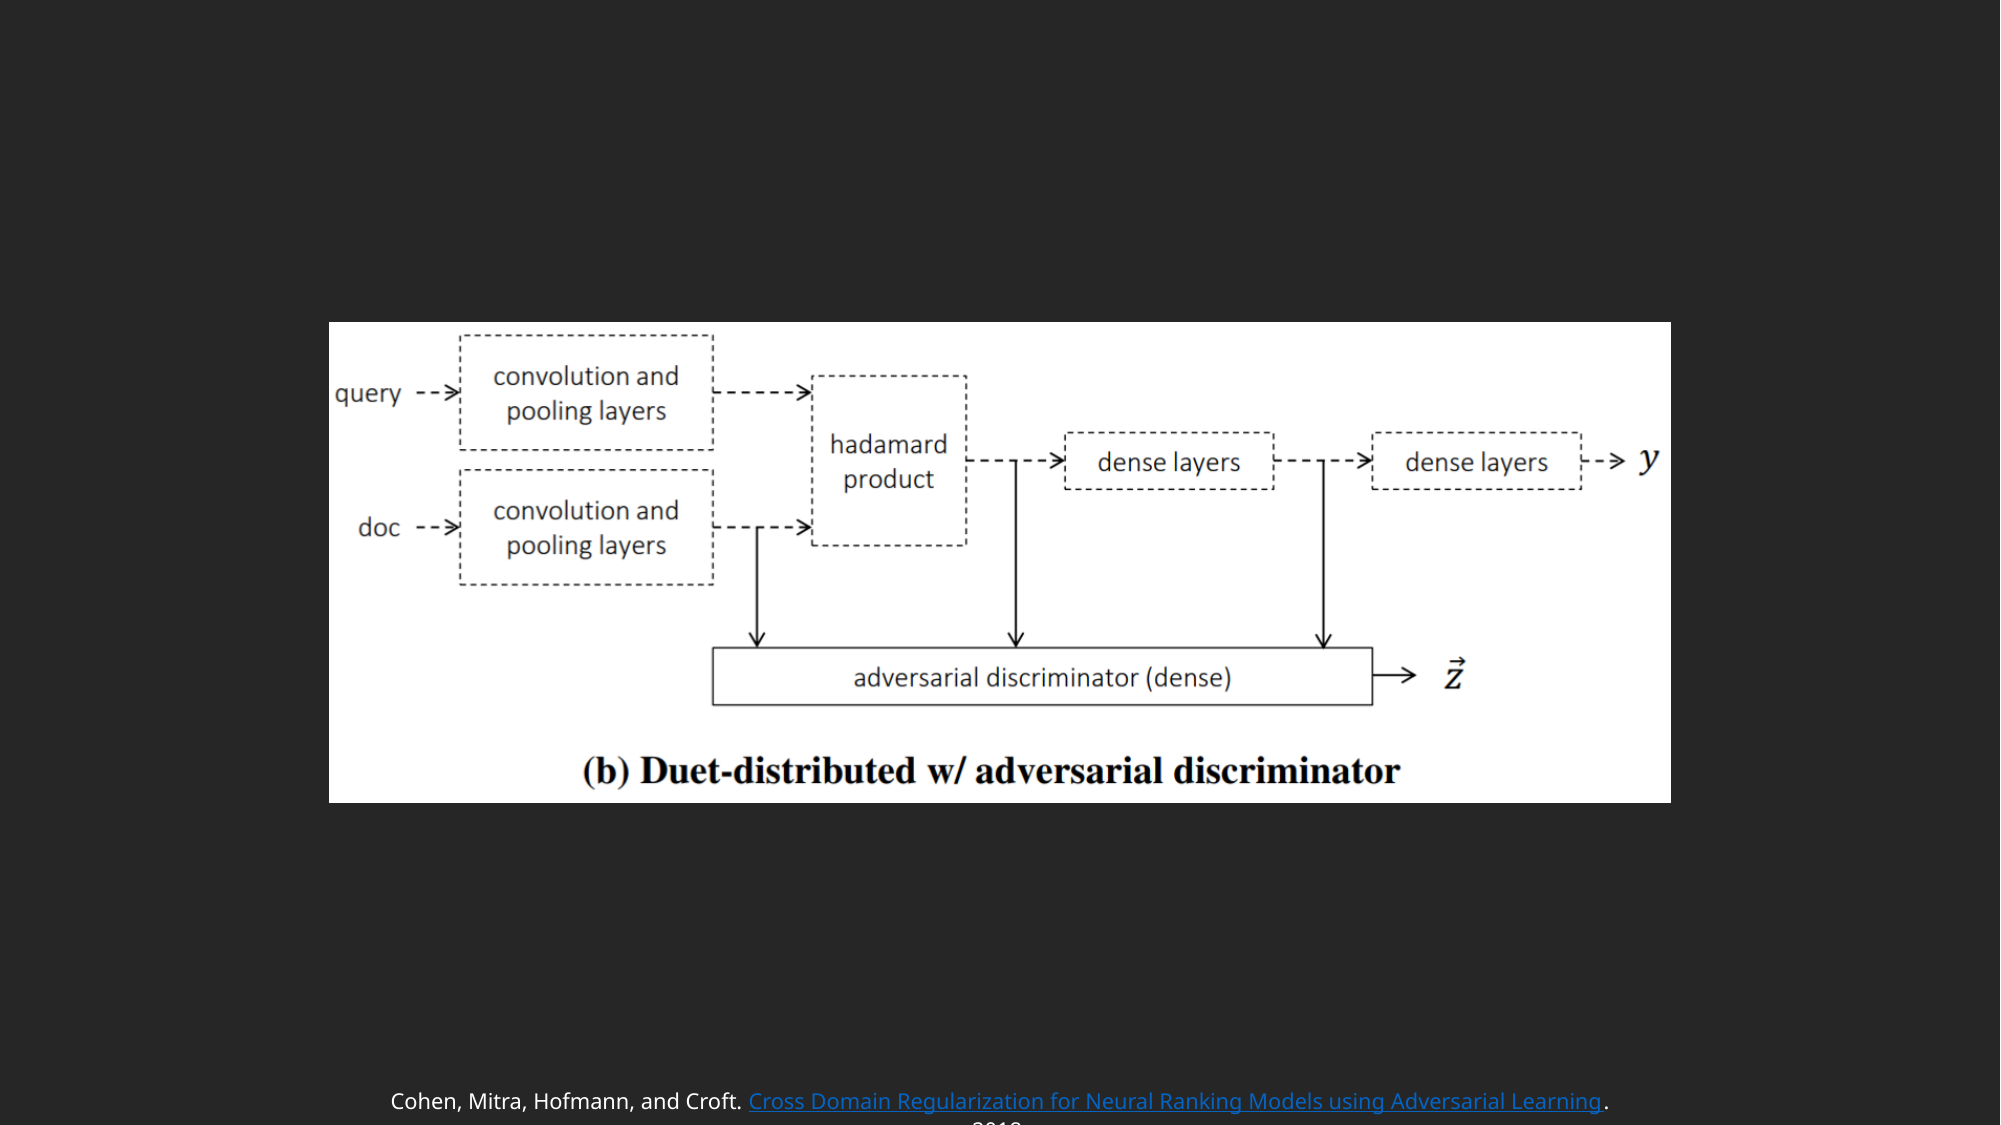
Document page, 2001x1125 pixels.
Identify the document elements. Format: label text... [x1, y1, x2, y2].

picture [329, 322, 1671, 803]
text_box Cohen, Mitra, Hofmann, and Croft. Cross Domain Regularization for Neural Ranking Models using Adversarial Learning. 2018. [358, 1079, 1642, 1125]
